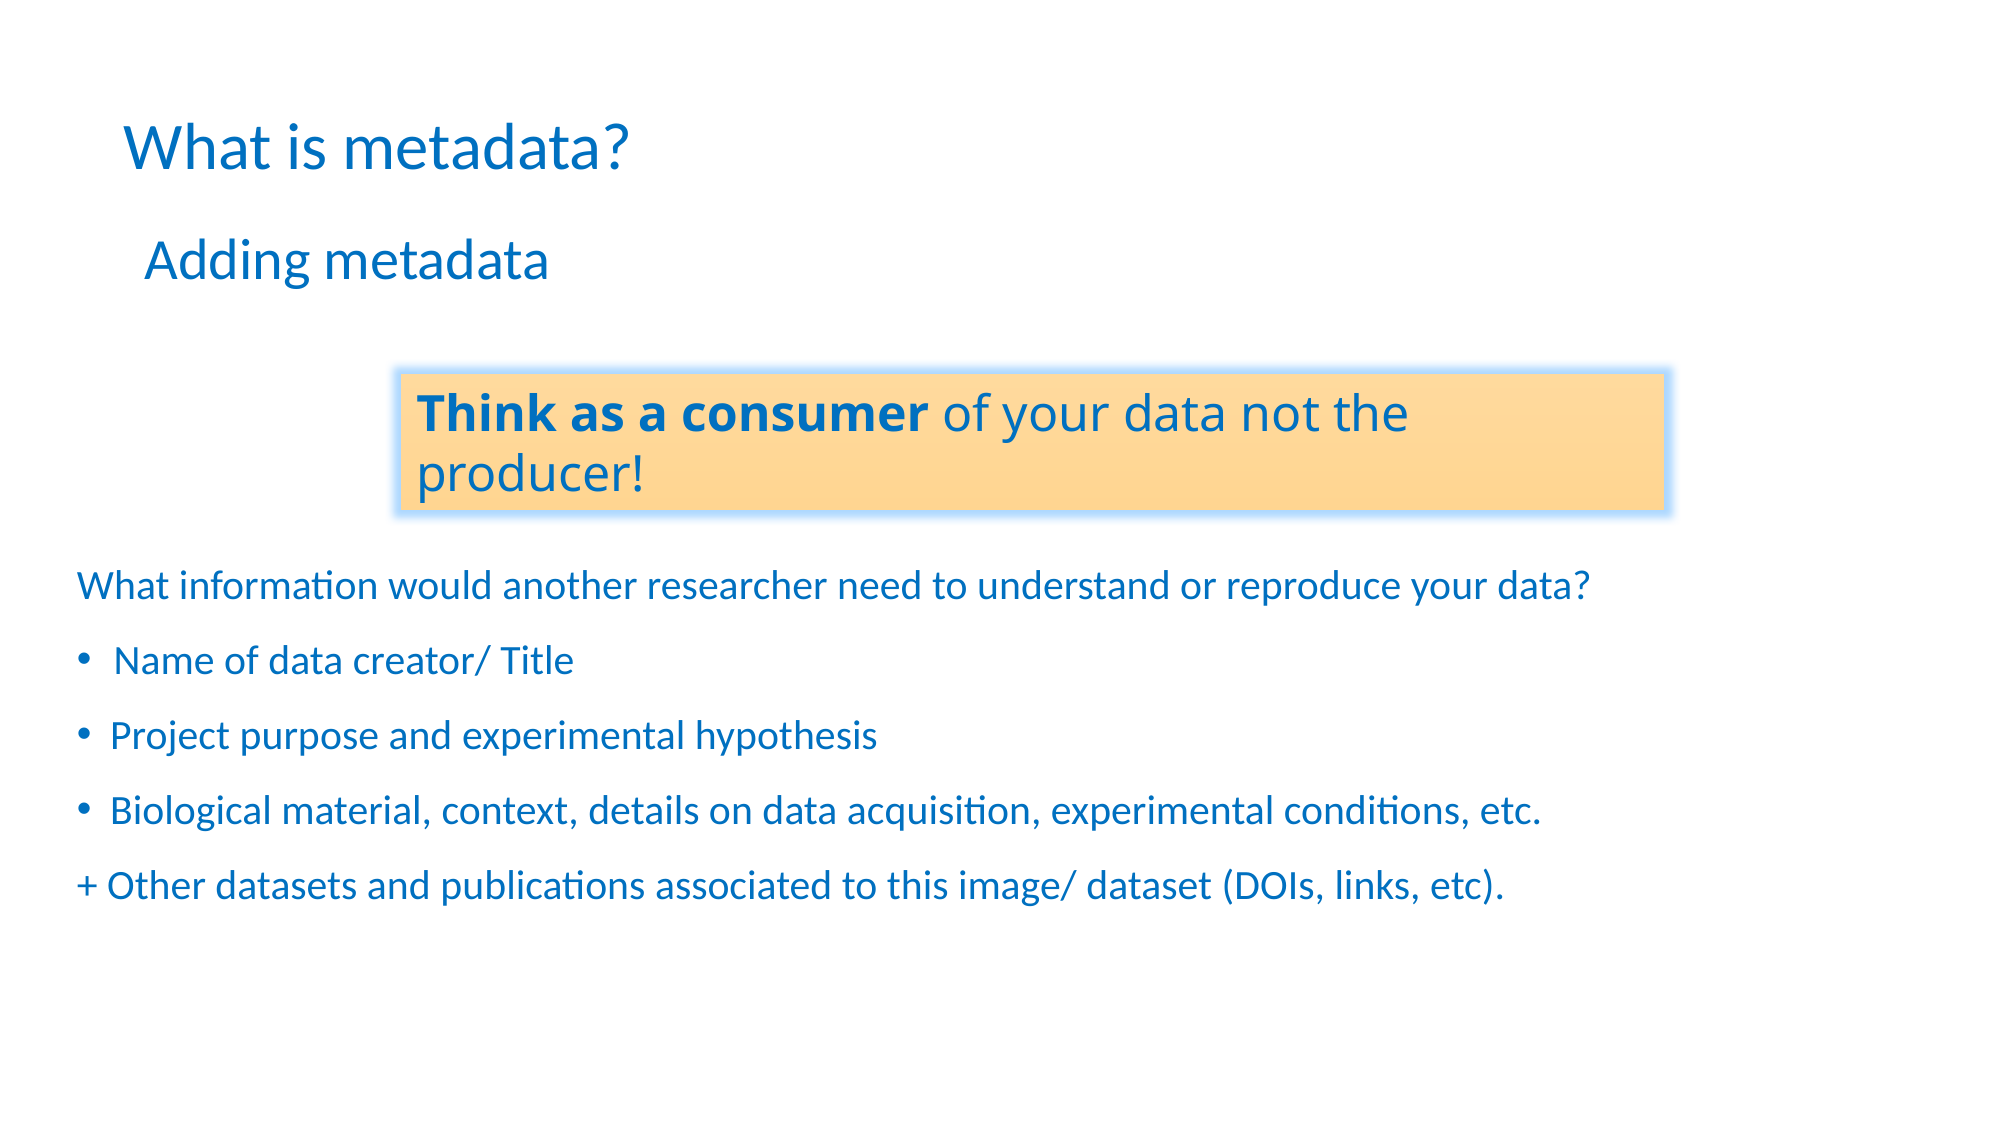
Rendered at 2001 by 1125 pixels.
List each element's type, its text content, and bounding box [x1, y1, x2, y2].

text_box What is metadata? [108, 95, 1109, 191]
text_box What information would another researcher need to understand or reproduce your data? Name of data creator/ Title Project purpose and experimental hypothesis Biological material, context, details on data acquisition, experimental conditions, etc. + Other datasets and publications associated to this image/ dataset (DOIs, links, etc). [62, 525, 1938, 916]
text_box Adding metadata [130, 213, 579, 299]
text_box Think as a consumer of your data not the producer! [401, 374, 1665, 510]
